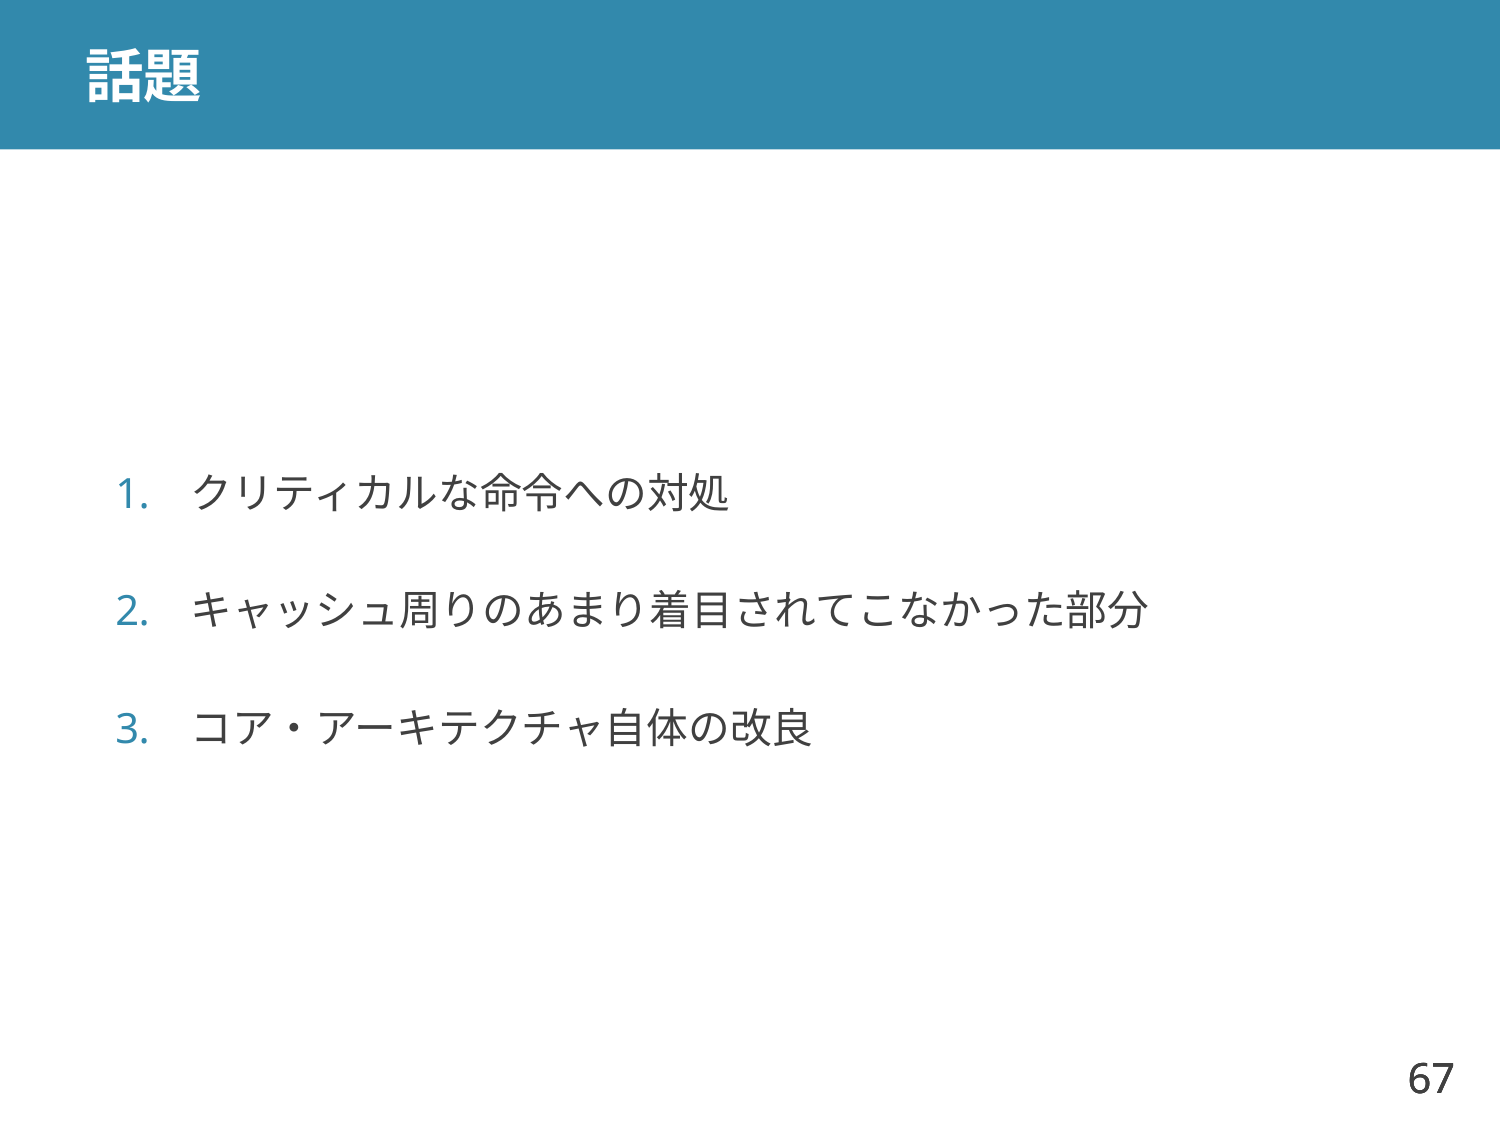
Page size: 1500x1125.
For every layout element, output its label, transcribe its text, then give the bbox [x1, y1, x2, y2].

list クリティカルな命令への対処 キャッシュ周りのあまり着目されてこなかった部分 コア・アーキテクチャ自体の改良 [100, 178, 1459, 1036]
title 話題 [70, 0, 1500, 150]
